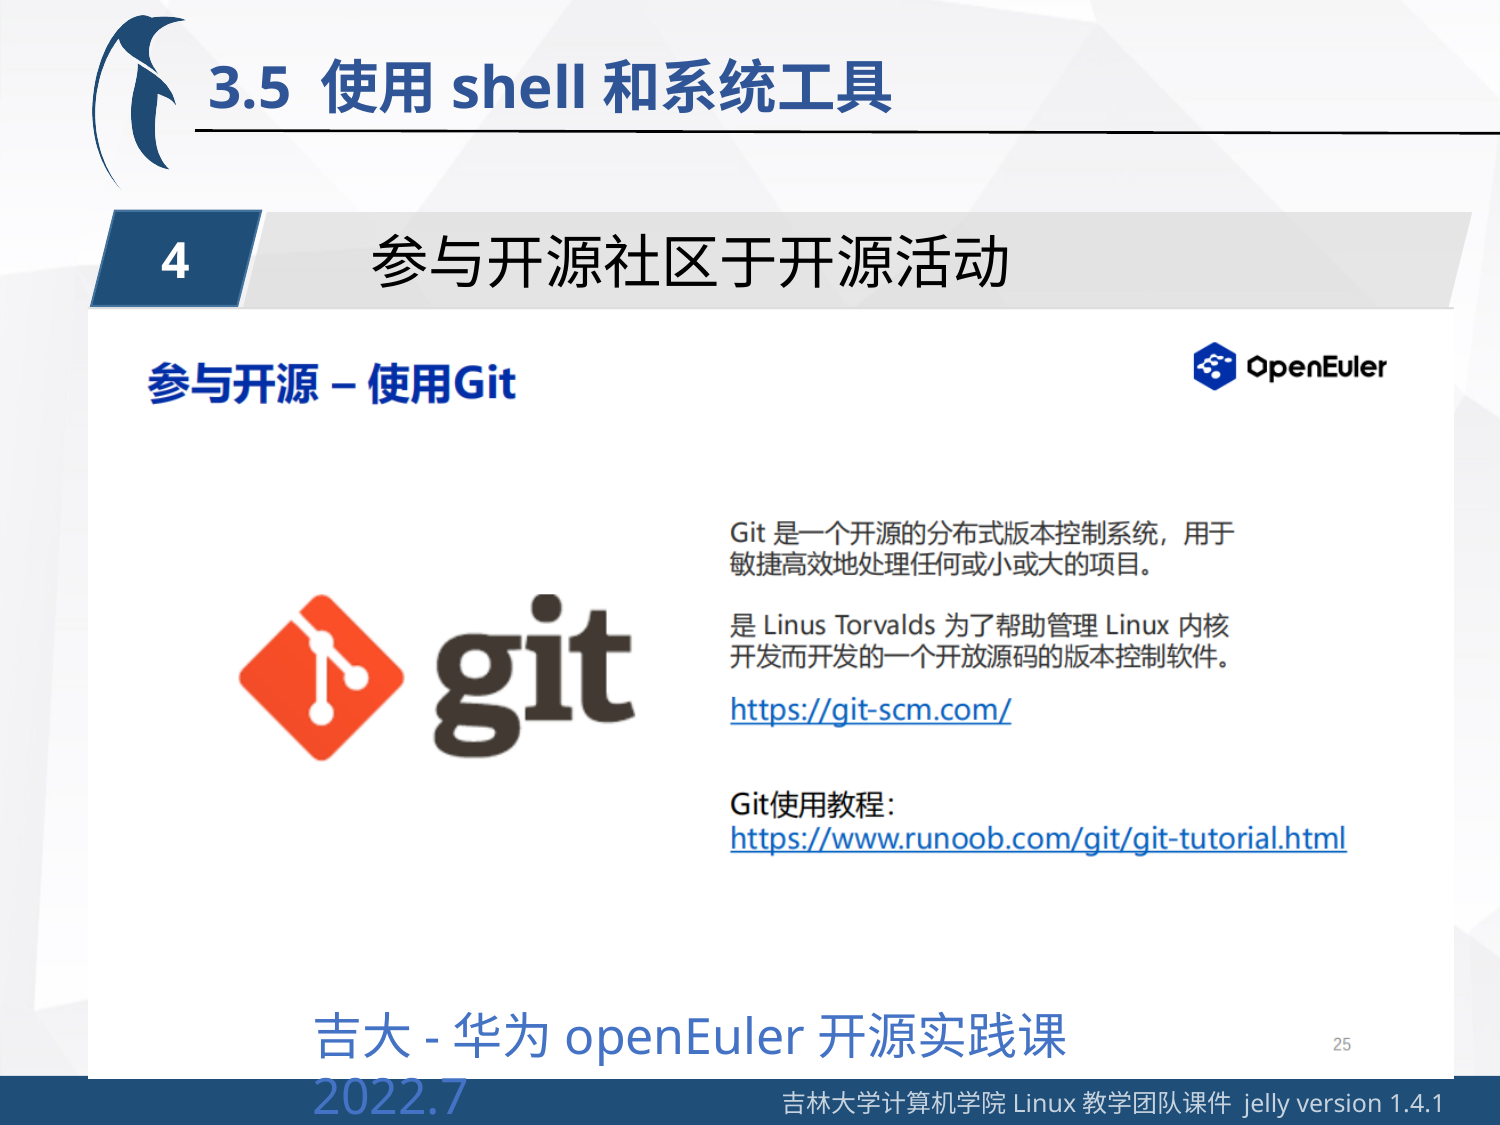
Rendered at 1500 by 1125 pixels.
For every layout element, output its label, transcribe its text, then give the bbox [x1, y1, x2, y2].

text_box 吉大-华为openEuler开源实践课 2022.7 [298, 1079, 1249, 1125]
text_box 参与开源社区于开源活动 [242, 211, 1474, 307]
text_box 4 [89, 209, 263, 307]
text_box 3.5 使用shell和系统工具 [193, 42, 1026, 128]
picture [0, 0, 1500, 1079]
